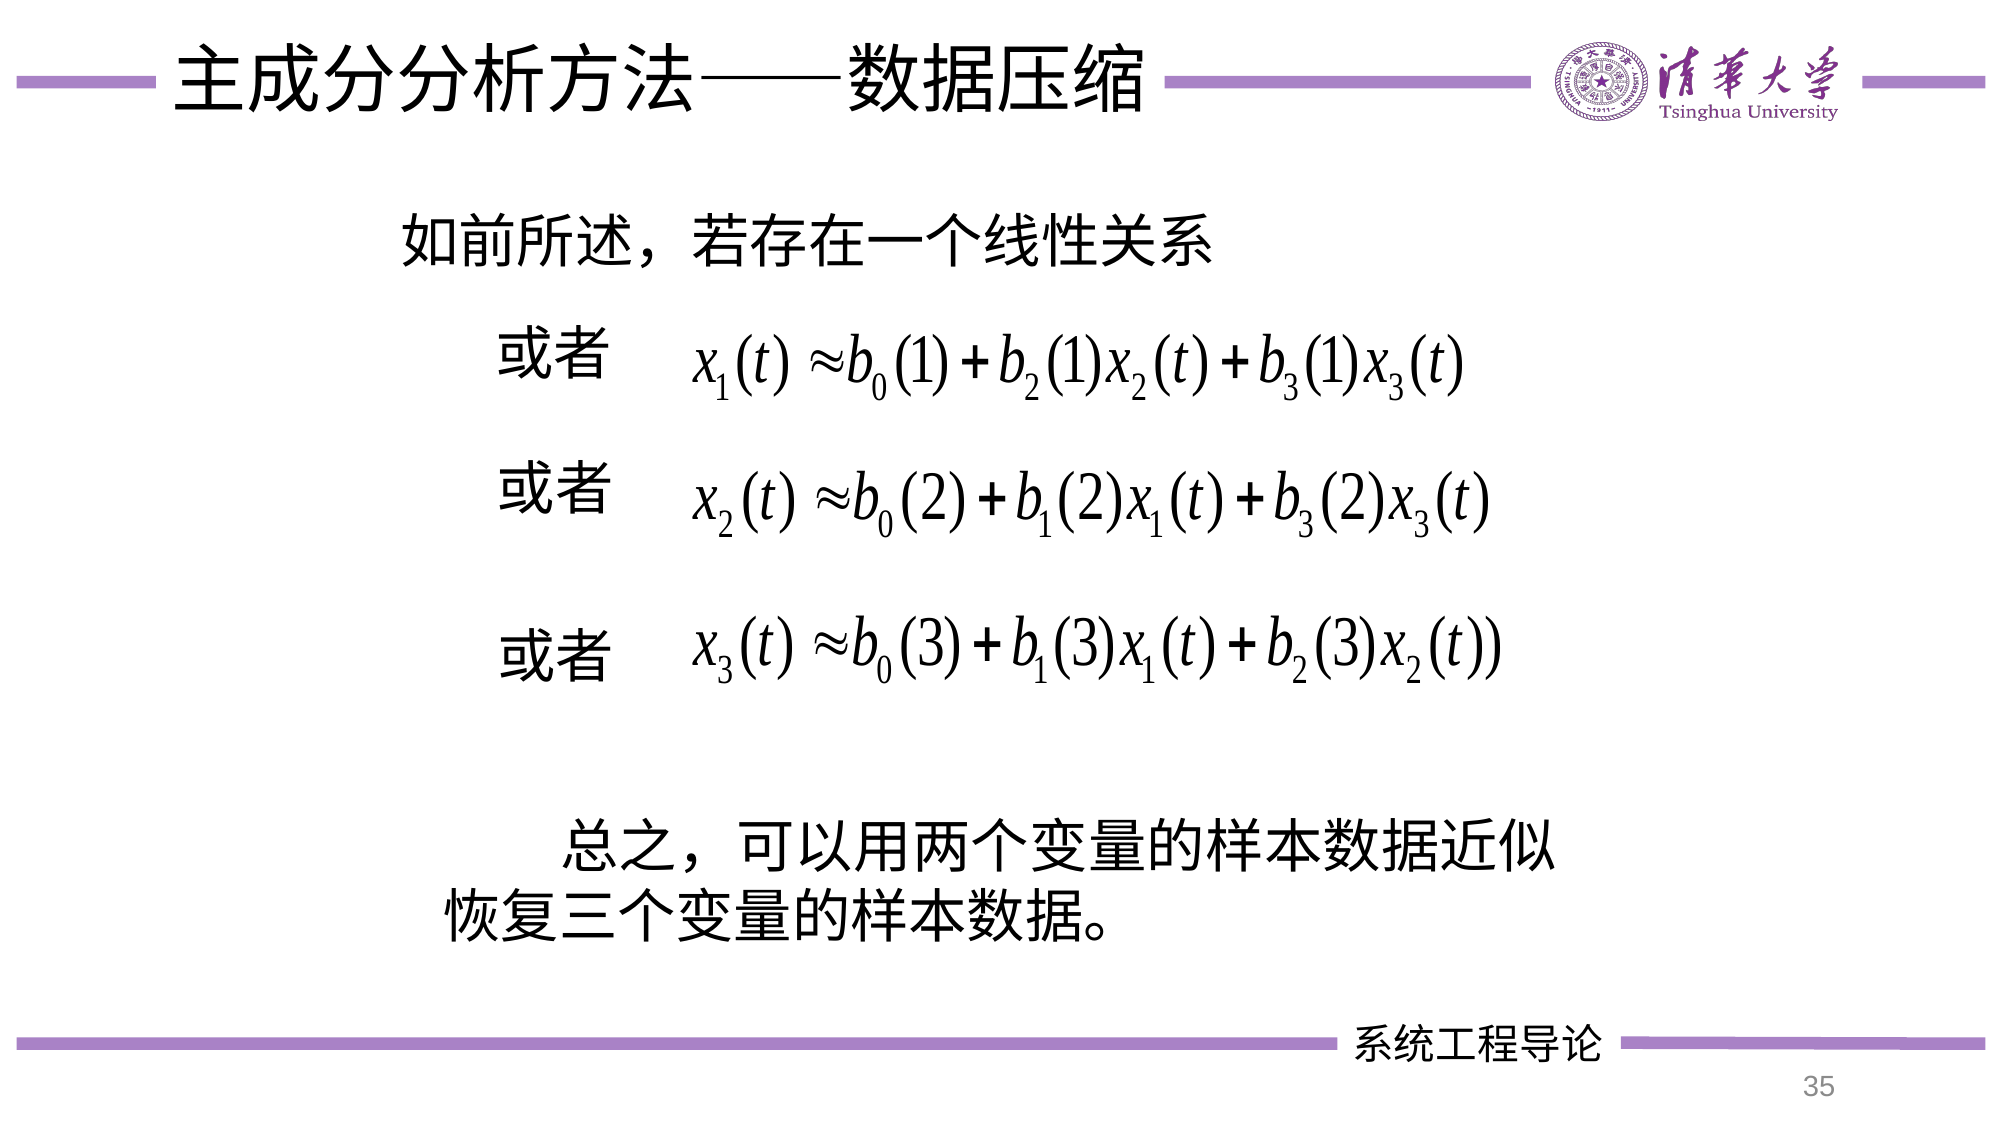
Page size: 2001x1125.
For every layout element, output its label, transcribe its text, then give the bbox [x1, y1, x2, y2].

text_box 总之，可以用两个变量的样本数据近似恢复三个变量的样本数据。 [427, 801, 1573, 957]
title 主成分分析方法——数据压缩 [155, 0, 1165, 191]
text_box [680, 594, 1514, 701]
picture [1555, 42, 1648, 121]
text_box 或者 [482, 612, 630, 697]
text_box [680, 312, 1478, 418]
text_box 或者 [482, 443, 629, 529]
slide_number 35 [1675, 1055, 1963, 1115]
text_box 或者 [480, 308, 627, 394]
text_box 如前所述，若存在一个线性关系 [385, 196, 1398, 282]
picture [1659, 46, 1838, 121]
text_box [680, 449, 1507, 554]
